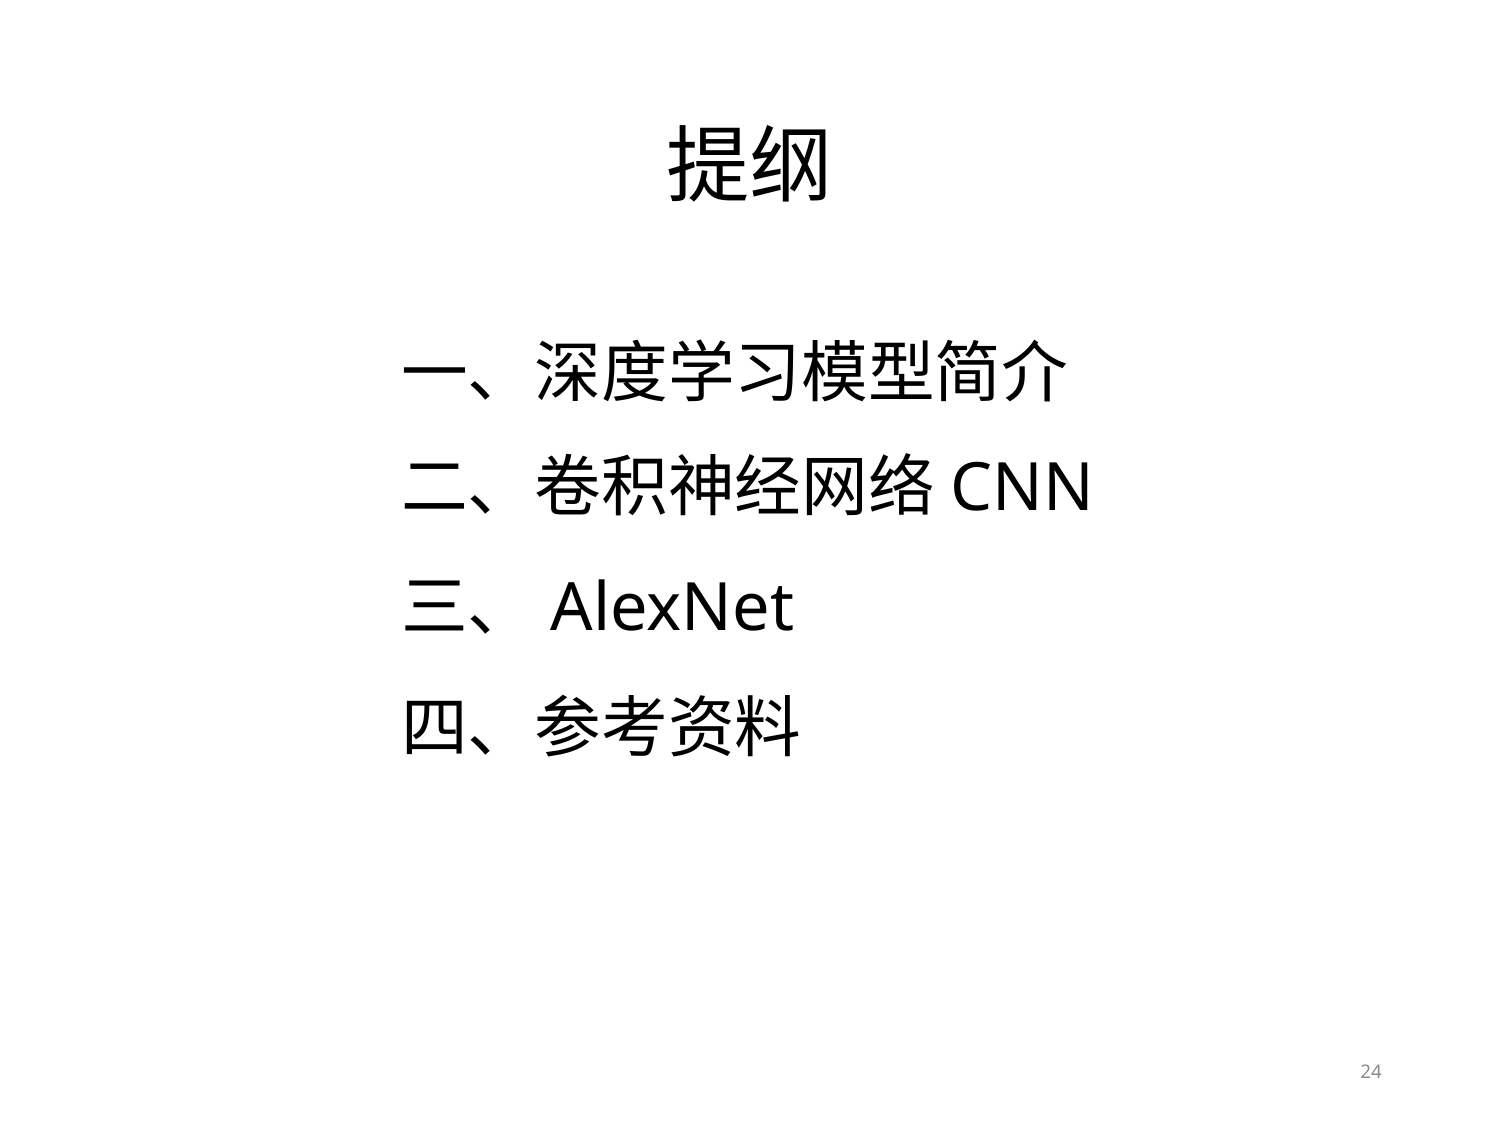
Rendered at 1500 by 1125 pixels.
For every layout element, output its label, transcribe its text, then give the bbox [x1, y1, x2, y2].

text_box 三、AlexNet [386, 556, 1166, 652]
text_box 四、参考资料 [386, 676, 1166, 772]
slide_number 24 [1059, 1042, 1397, 1103]
title 提纲 [103, 59, 1397, 278]
text_box 一、深度学习模型简介 [386, 322, 1166, 417]
text_box 二、卷积神经网络CNN [386, 436, 1166, 532]
